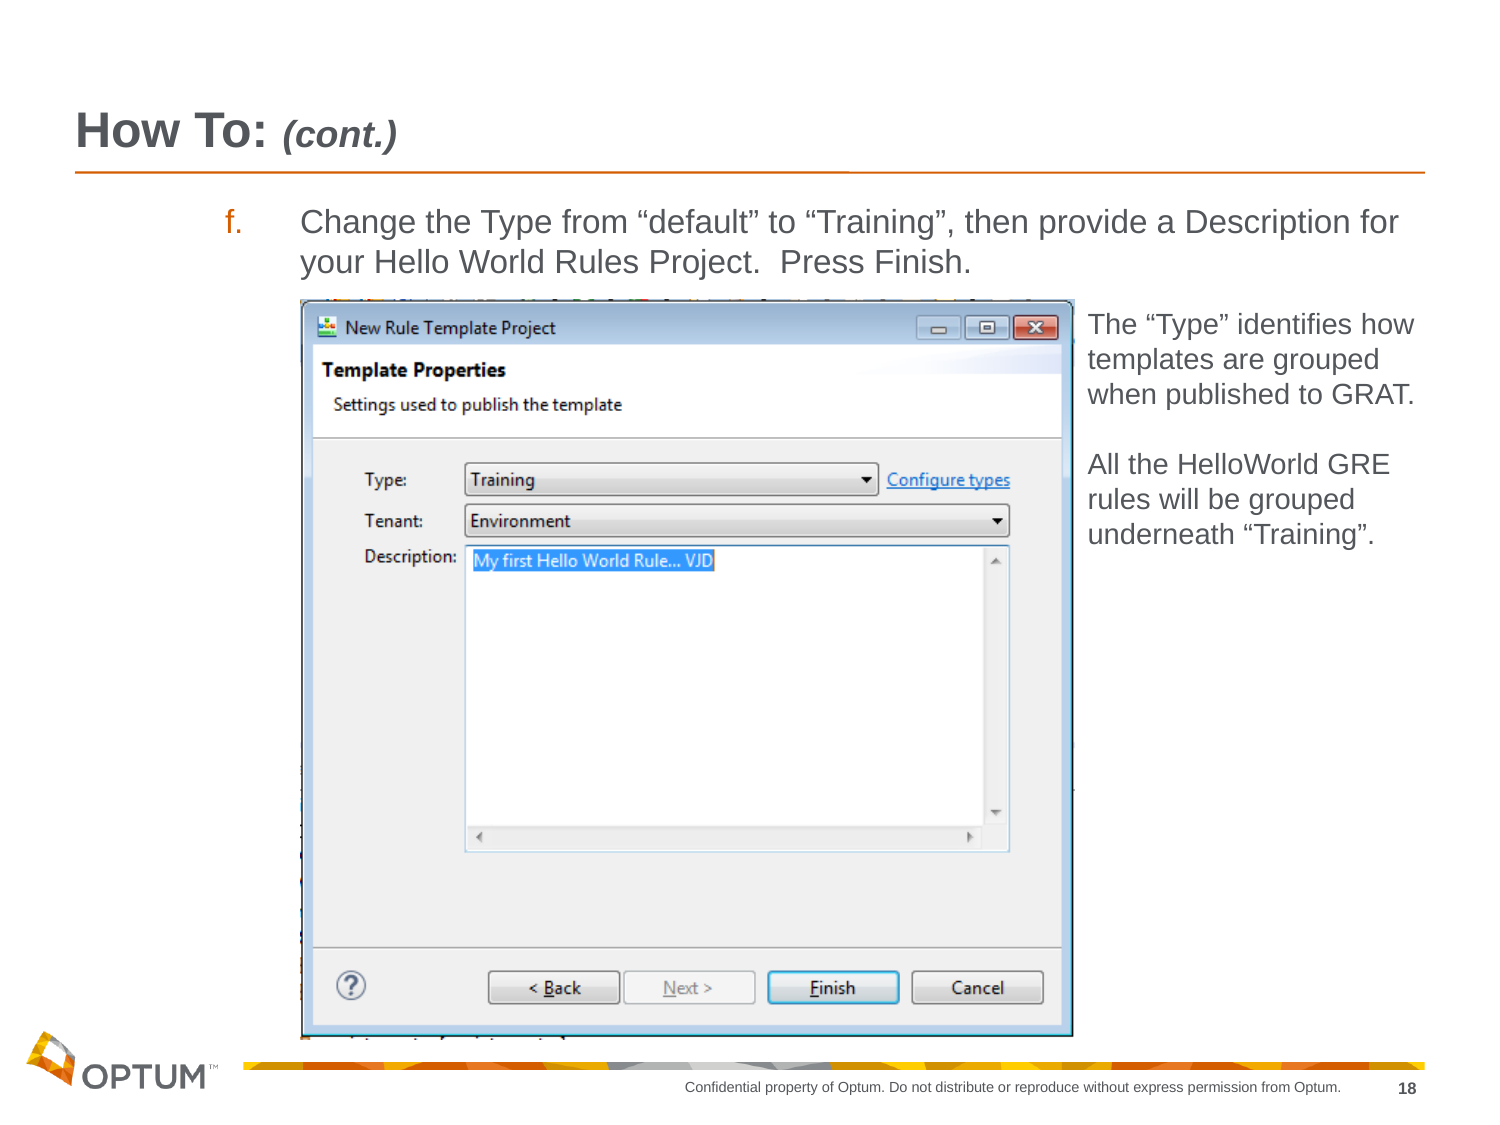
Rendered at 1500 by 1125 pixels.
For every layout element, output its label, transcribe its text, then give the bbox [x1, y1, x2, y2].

picture [299, 299, 1076, 1041]
picture [243, 1062, 1425, 1070]
picture [24, 1029, 220, 1091]
list Change the Type from “default” to “Training”, then provide a Description for your Hello World Rules Project. Press Finish. [75, 200, 1425, 1040]
title How To: (cont.) [75, 31, 1425, 158]
text_box The “Type” identifies how templates are grouped when published to GRAT. All the HelloWorld GRE rules will be grouped underneath “Training”. [1087, 305, 1438, 931]
